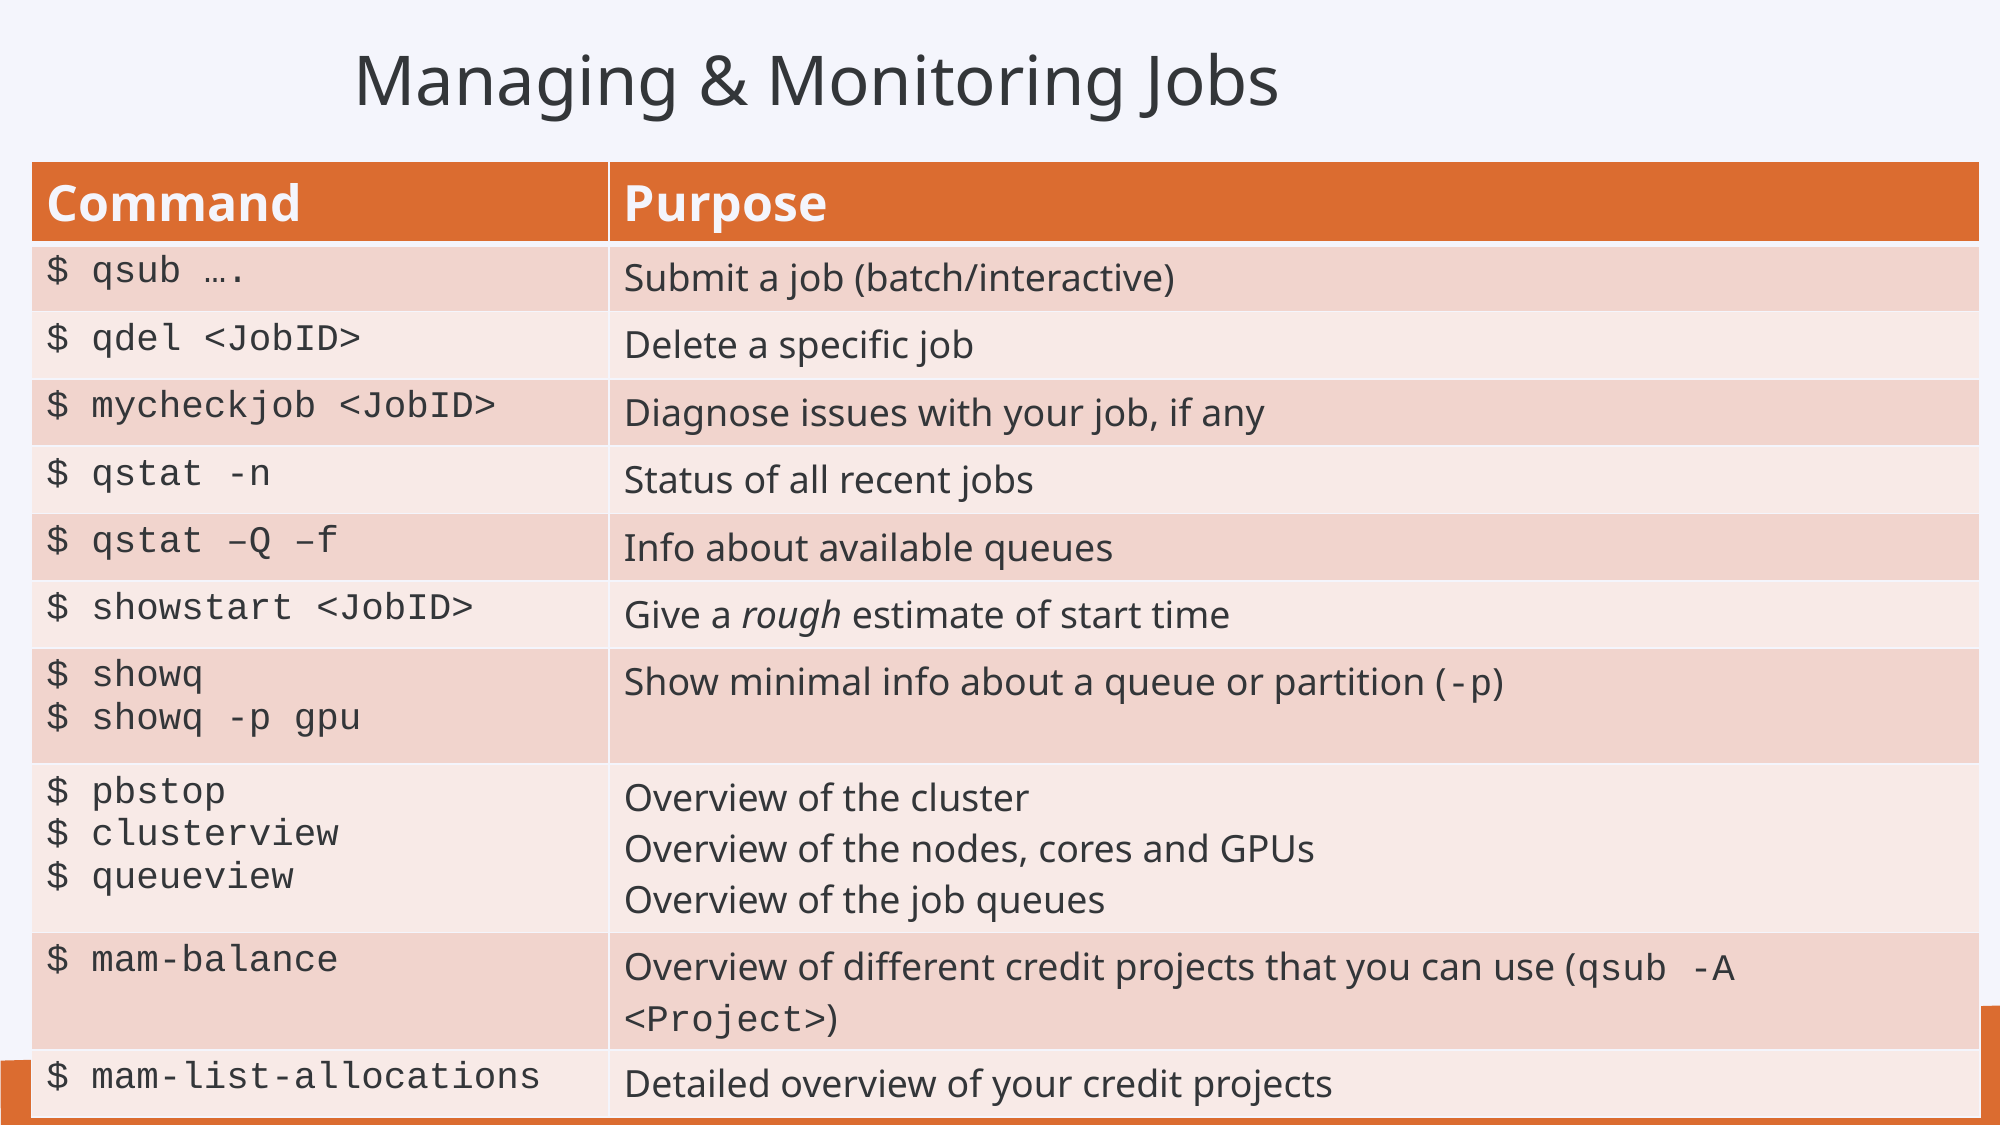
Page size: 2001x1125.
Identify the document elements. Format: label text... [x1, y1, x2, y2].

table_cell Diagnose issues with your job, if any [610, 380, 1979, 445]
table_cell $ showq $ showq -p gpu [32, 649, 608, 763]
table_cell Info about available queues [610, 514, 1979, 580]
table_cell $ mam-balance [32, 933, 608, 1049]
title Managing & Monitoring Jobs [338, 29, 1706, 138]
table_cell Overview of different credit projects that you can use (qsub -A <Project>) [610, 933, 1979, 1049]
table_cell $ qstat –Q –f [32, 514, 608, 580]
table_header Purpose [610, 162, 1979, 241]
table_cell $ mam-list-allocations [32, 1051, 608, 1116]
table_cell $ qstat -n [32, 447, 608, 513]
table_cell Status of all recent jobs [610, 447, 1979, 513]
table_cell $ pbstop $ clusterview $ queueview [32, 765, 608, 932]
table_cell Submit a job (batch/interactive) [610, 247, 1979, 311]
table_cell $ showstart <JobID> [32, 582, 608, 647]
table_cell Overview of the cluster Overview of the nodes, cores and GPUs Overview of the job queues [610, 765, 1979, 932]
table_cell Show minimal info about a queue or partition (-p) [610, 649, 1979, 763]
table_header Command [32, 162, 608, 241]
table_cell $ mycheckjob <JobID> [32, 380, 608, 445]
table_cell Detailed overview of your credit projects [610, 1051, 1979, 1116]
table_cell Give a rough estimate of start time [610, 582, 1979, 647]
table_cell Delete a specific job [610, 312, 1979, 378]
table_cell $ qsub …. [32, 247, 608, 311]
table_cell $ qdel <JobID> [32, 312, 608, 378]
